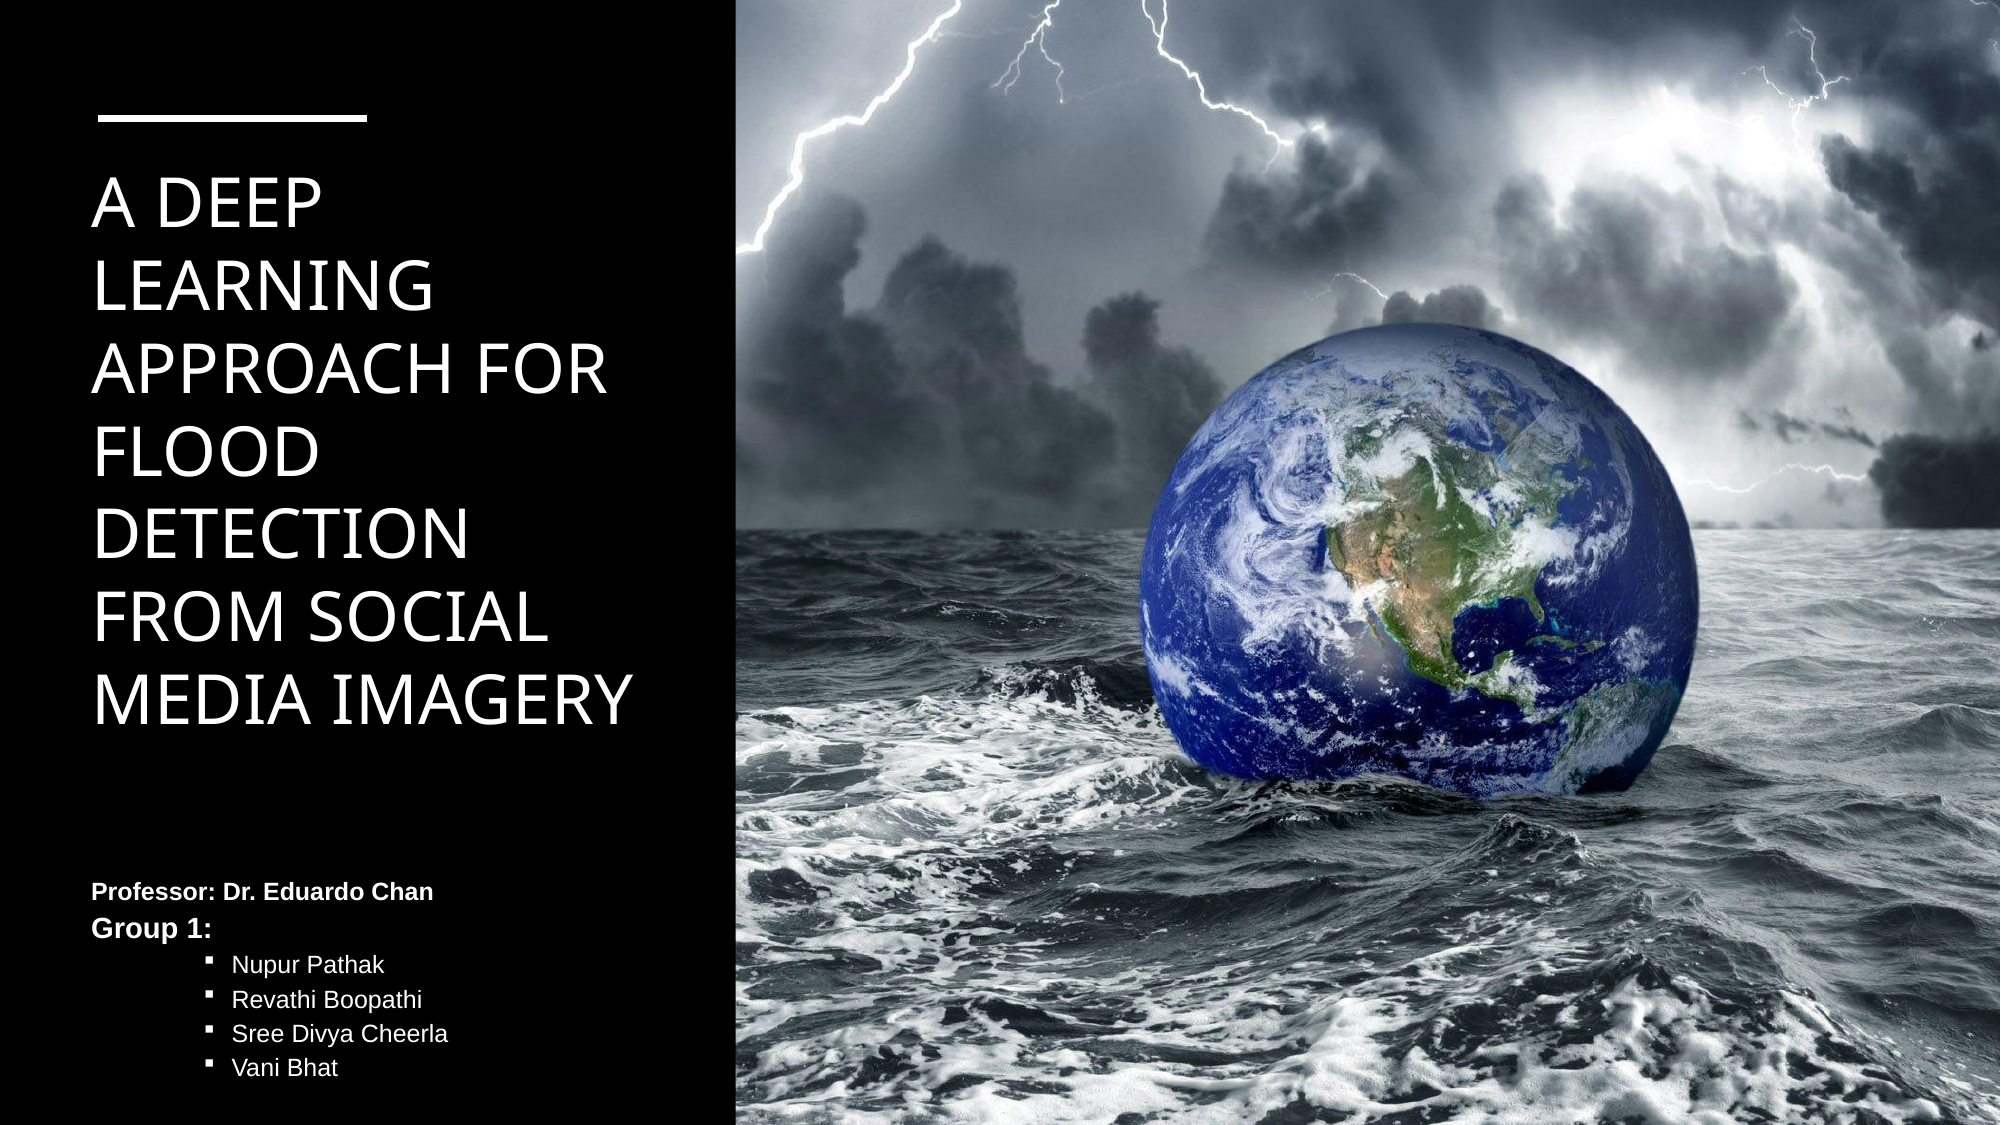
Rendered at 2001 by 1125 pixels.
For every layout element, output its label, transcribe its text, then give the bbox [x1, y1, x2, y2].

title A Deep Learning Approach for Flood Detection from Social Media Imagery [76, 150, 671, 748]
picture [735, 0, 2000, 1125]
subtitle Professor: Dr. Eduardo Chan Group 1: Nupur Pathak Revathi Boopathi Sree Divya Cheerla Vani Bhat [76, 828, 631, 1089]
